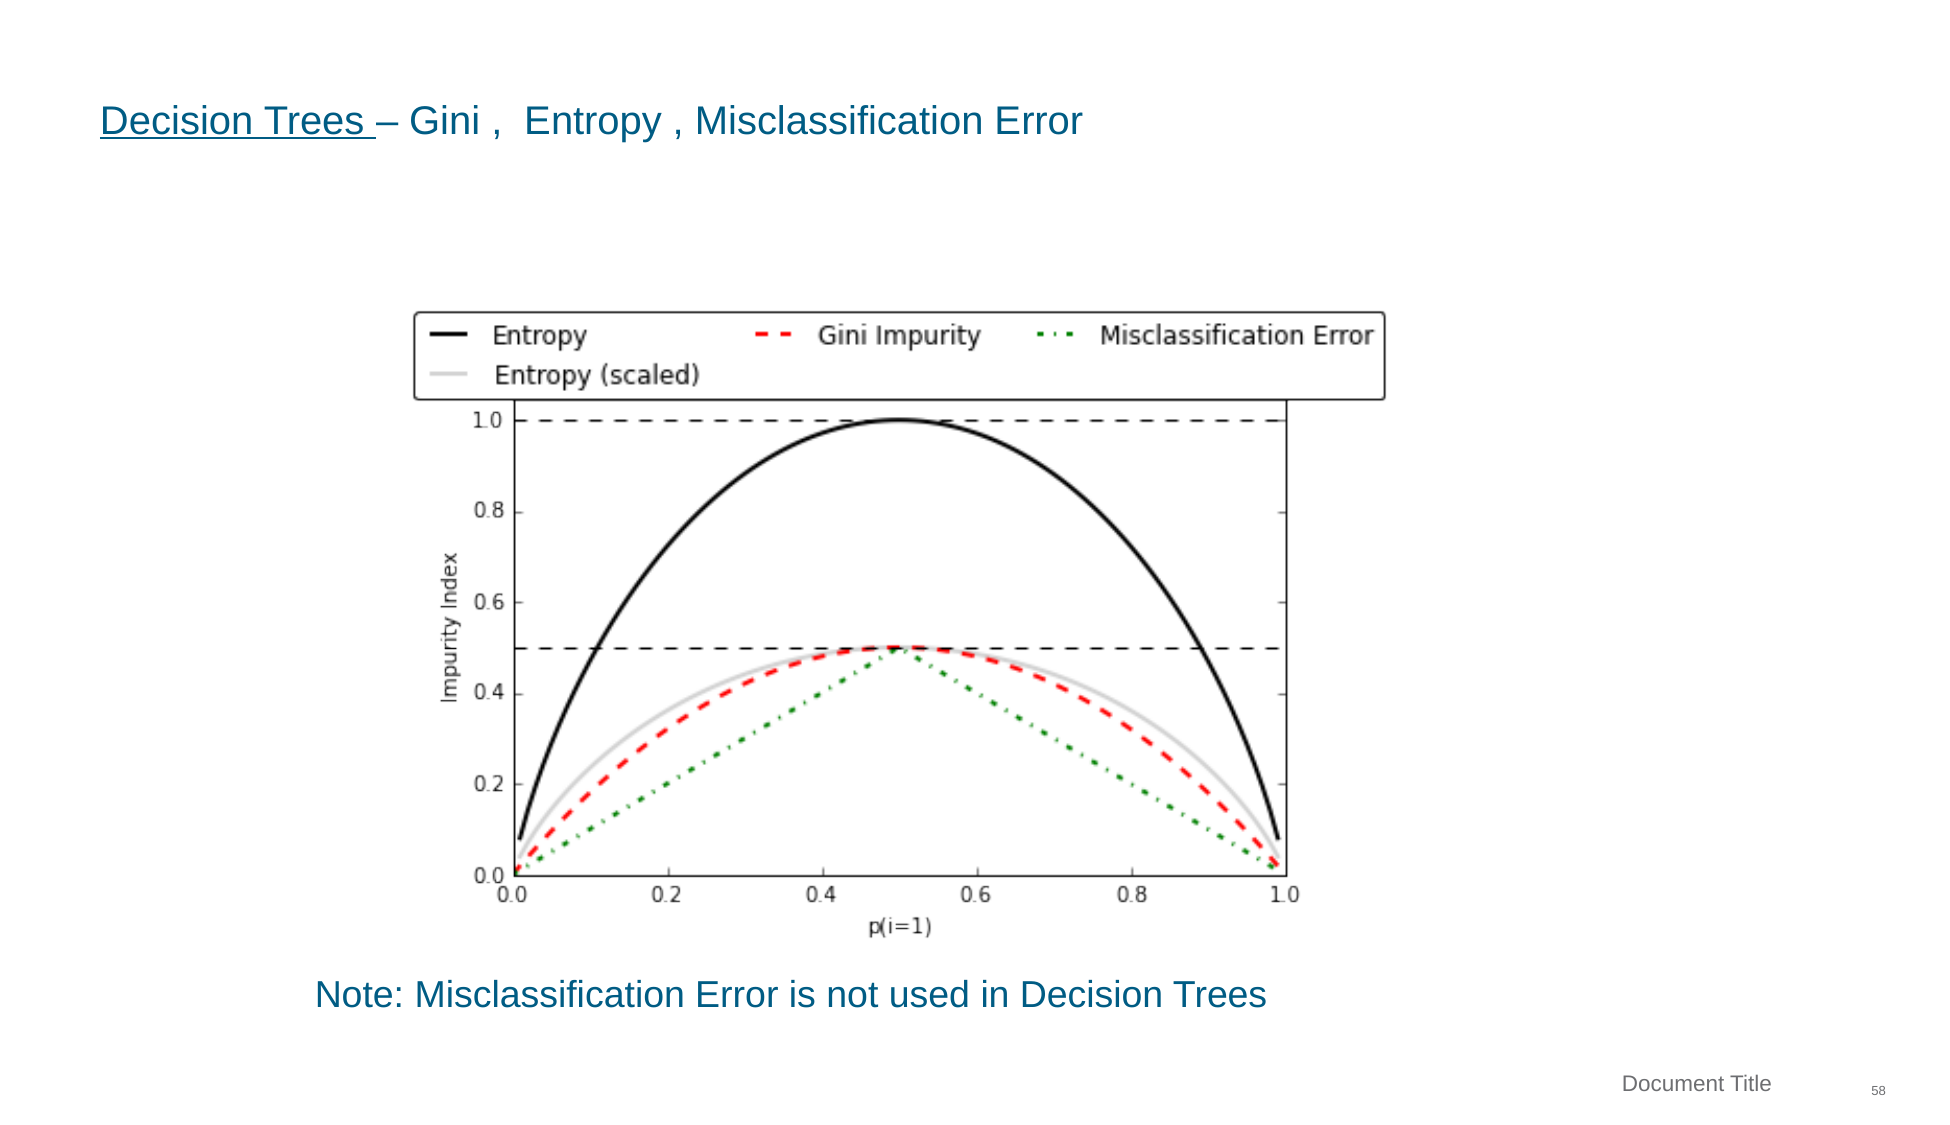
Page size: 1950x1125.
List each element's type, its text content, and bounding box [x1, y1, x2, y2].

picture [399, 299, 1399, 951]
list Decision Trees – Gini , Entropy , Misclassification Error [99, 99, 1475, 738]
text_box Note: Misclassification Error is not used in Decision Trees [300, 962, 1613, 1023]
